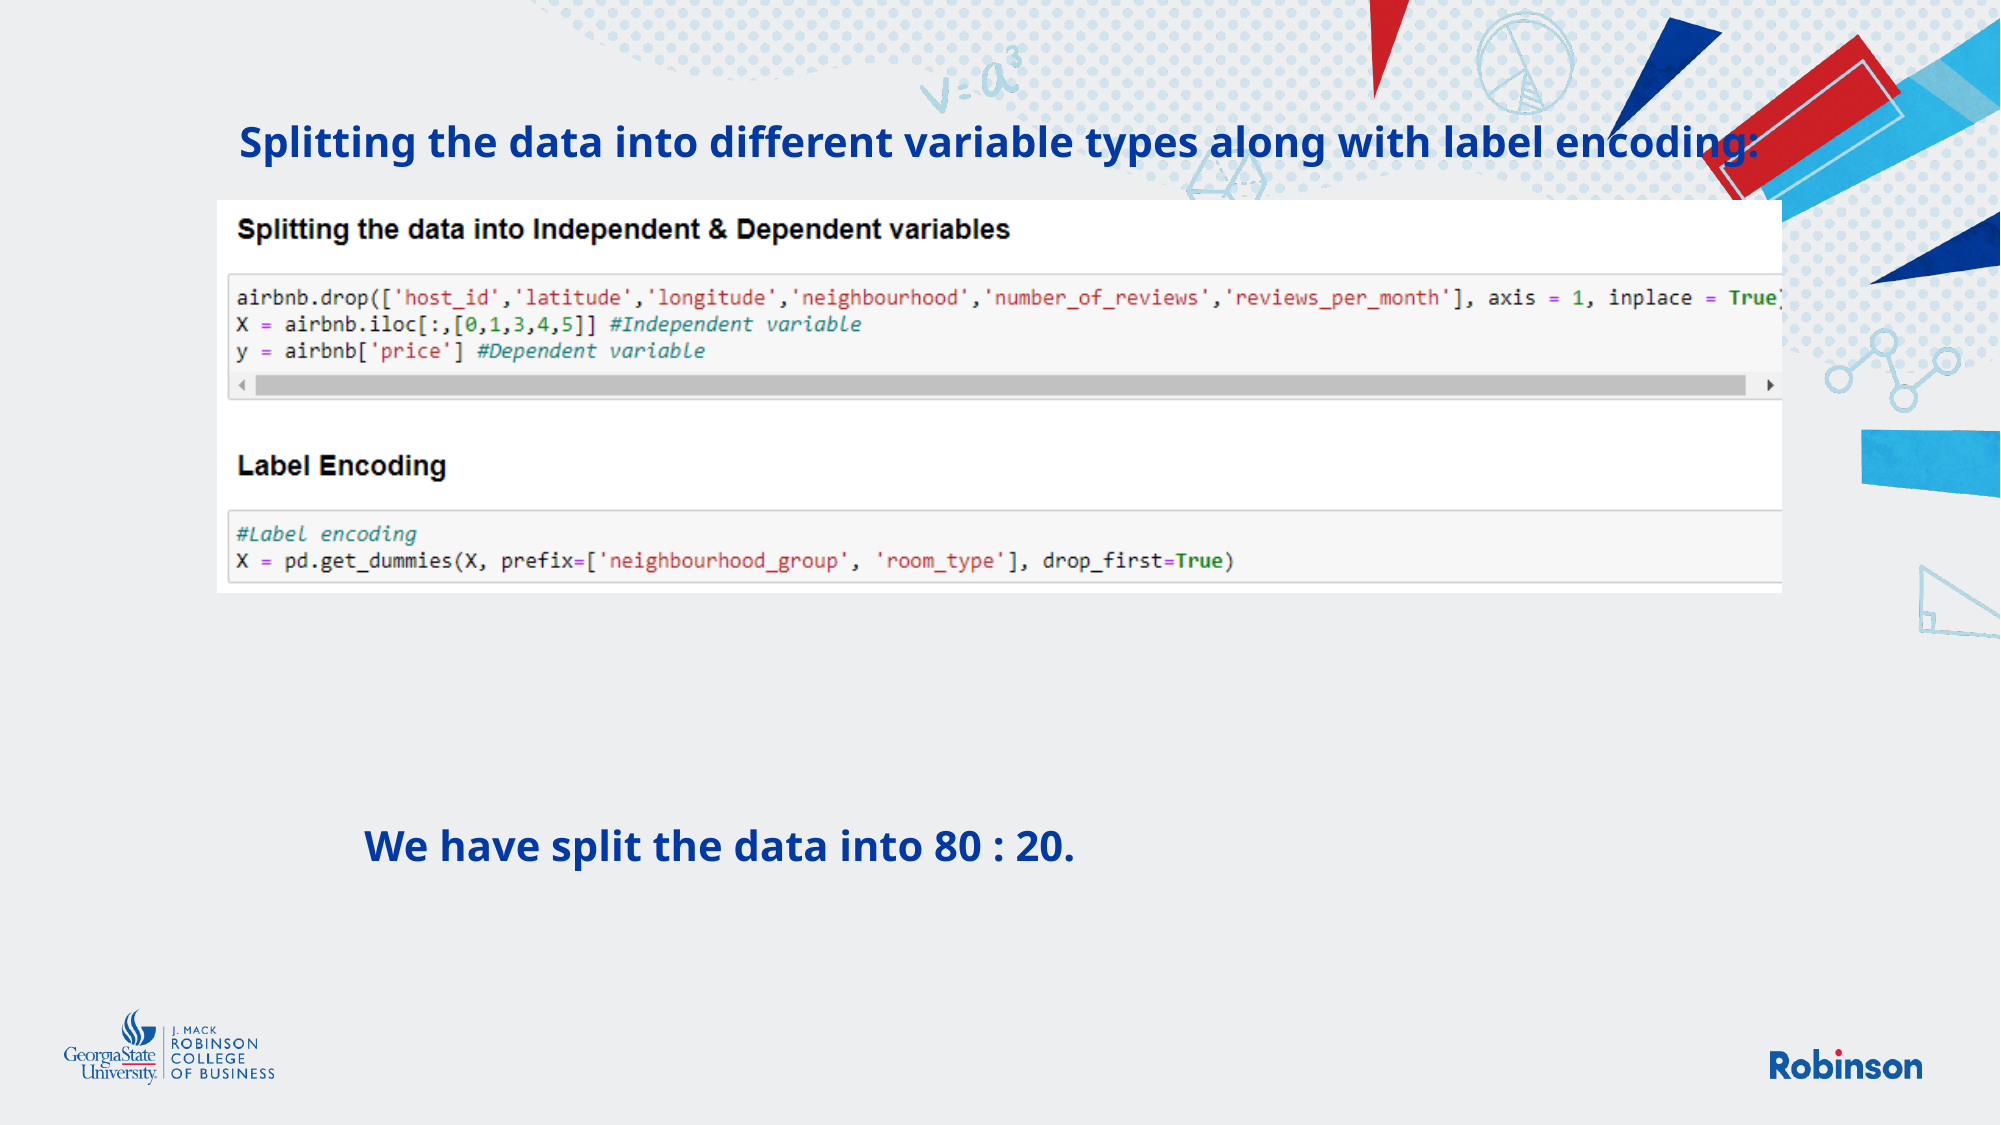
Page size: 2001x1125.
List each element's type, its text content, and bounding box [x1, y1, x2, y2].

title Splitting the data into different variable types along with label encoding: [62, 121, 1938, 167]
text_box We have split the data into 80 : 20. [364, 825, 2000, 871]
picture [0, 0, 2000, 1125]
